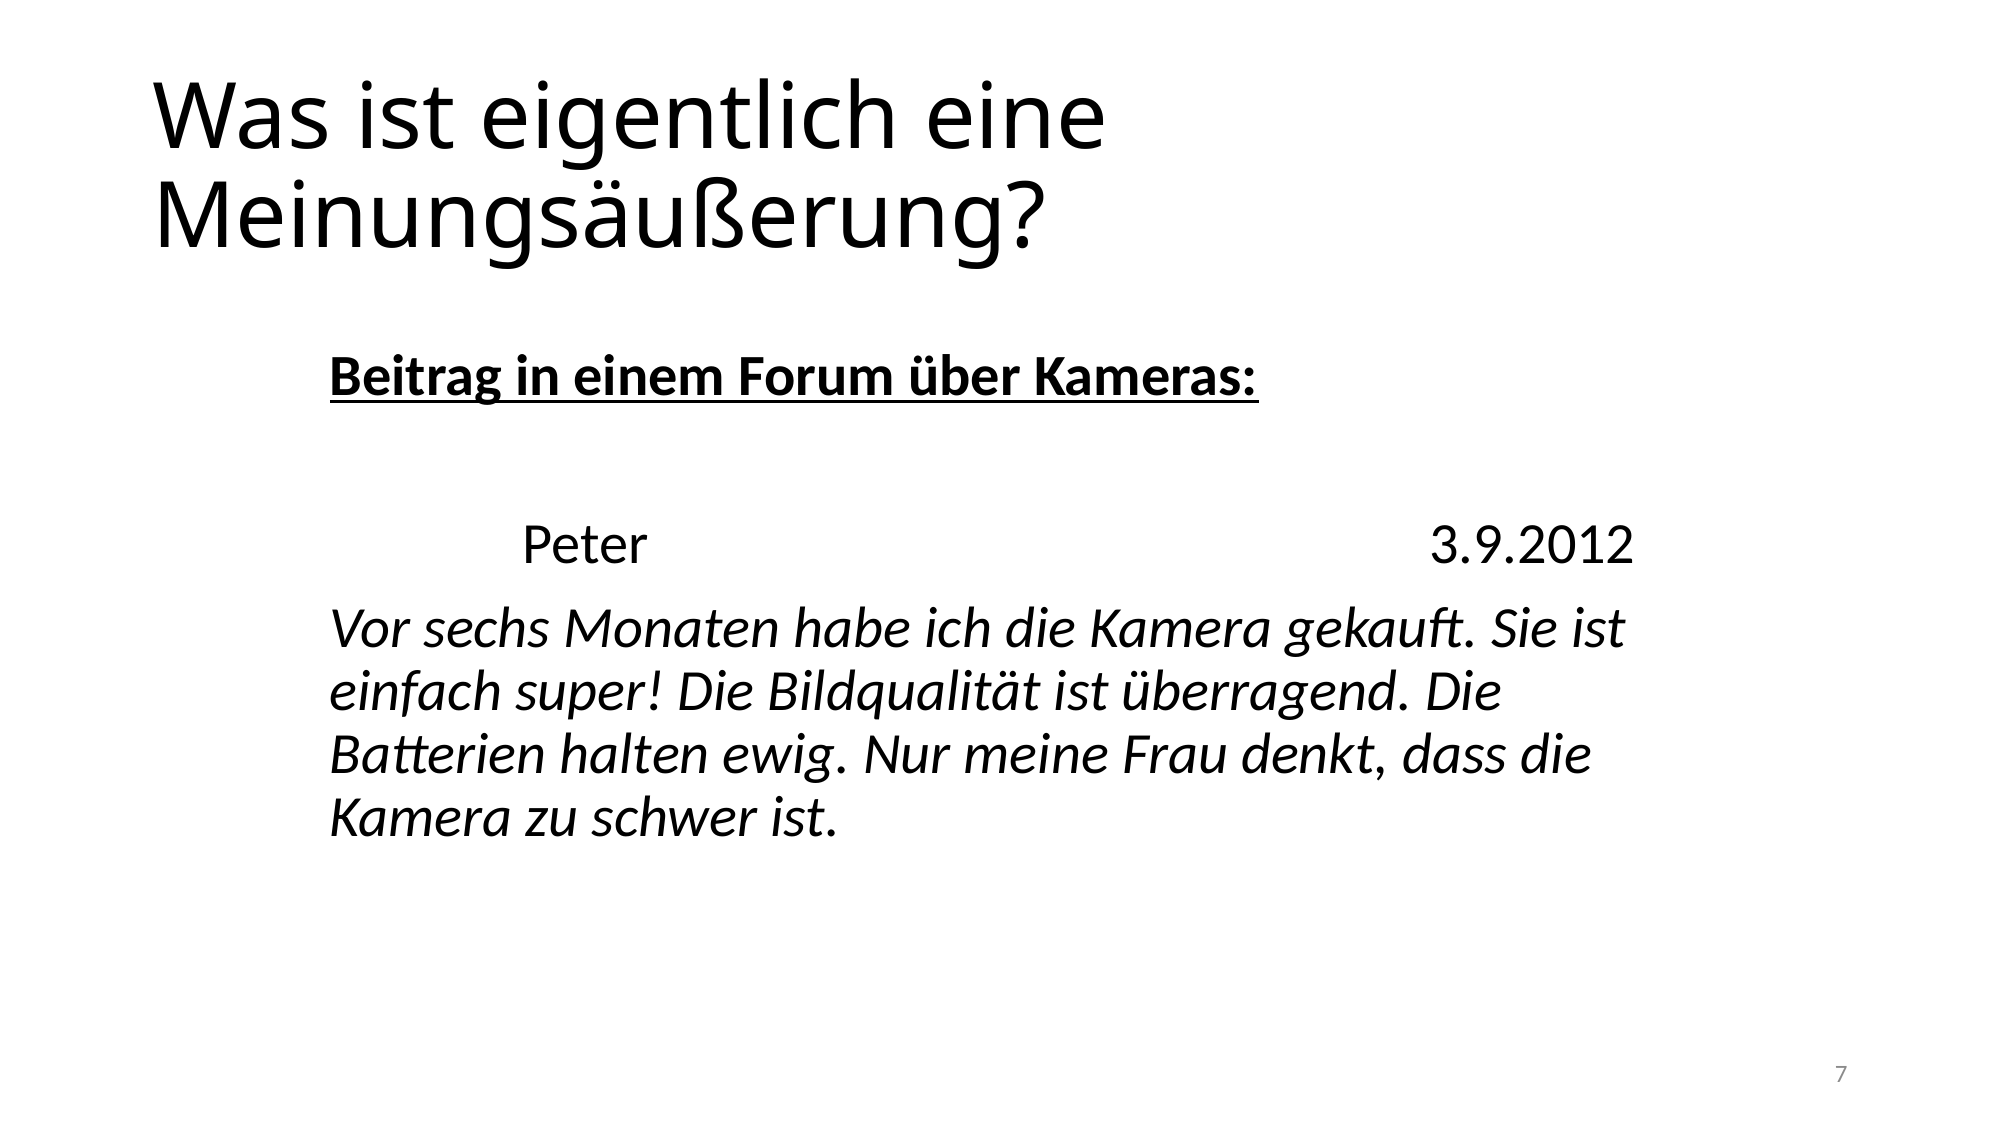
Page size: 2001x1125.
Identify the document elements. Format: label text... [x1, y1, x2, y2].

title Was ist eigentlich eine Meinungsäußerung? [137, 59, 1863, 278]
list Beitrag in einem Forum über Kameras: Peter 3.9.2012 Vor sechs Monaten habe ich die Kamera gekauft. Sie ist einfach super! Die Bildqualität ist überragend. Die Batterien halten ewig. Nur meine Frau denkt, dass die Kamera zu schwer ist. [314, 338, 1665, 1081]
slide_number 7 [1412, 1042, 1863, 1103]
